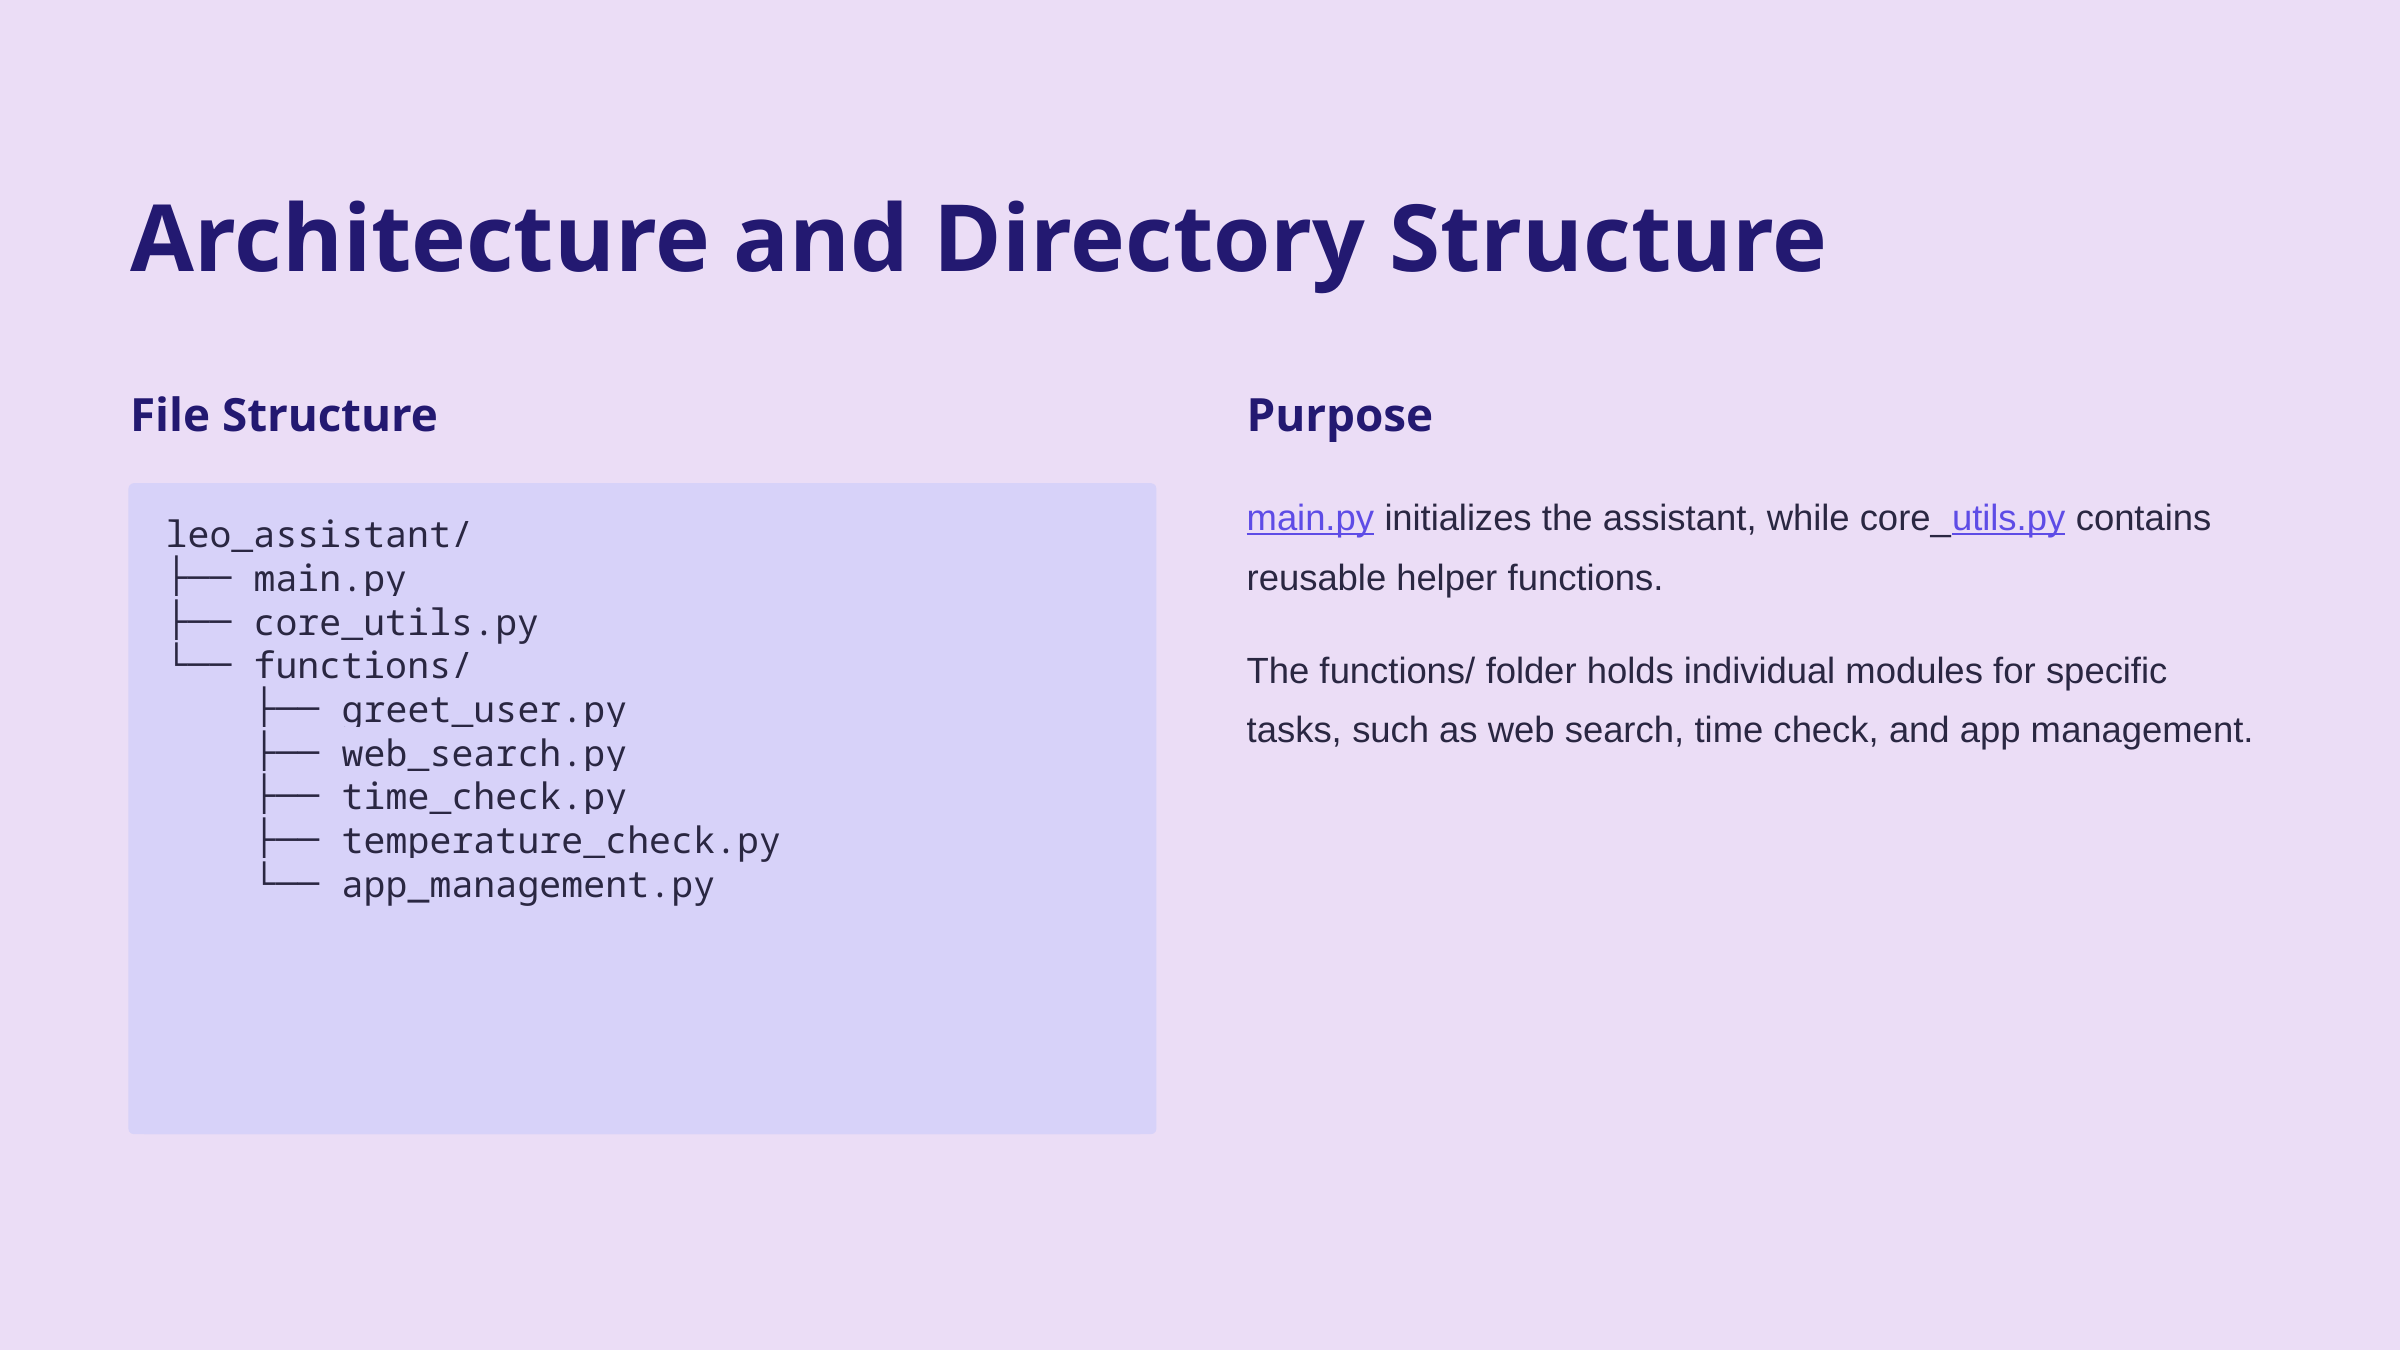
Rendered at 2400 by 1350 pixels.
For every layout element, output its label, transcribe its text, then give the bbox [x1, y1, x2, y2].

text_box Architecture and Directory Structure [130, 173, 1725, 291]
text_box main.py initializes the assistant, while core_utils.py contains reusable helper functions. [1246, 478, 2271, 598]
text_box File Structure [130, 383, 596, 442]
text_box Purpose [1246, 383, 1712, 442]
text_box [128, 483, 1157, 1135]
text_box leo_assistant/ ├── main.py ├── core_utils.py └── functions/ ├── greet_user.py ├── web_search.py ├── time_check.py ├── temperature_check.py └── app_management.py [165, 511, 1120, 1107]
text_box The functions/ folder holds individual modules for specific tasks, such as web search, time check, and app management. [1246, 631, 2271, 810]
